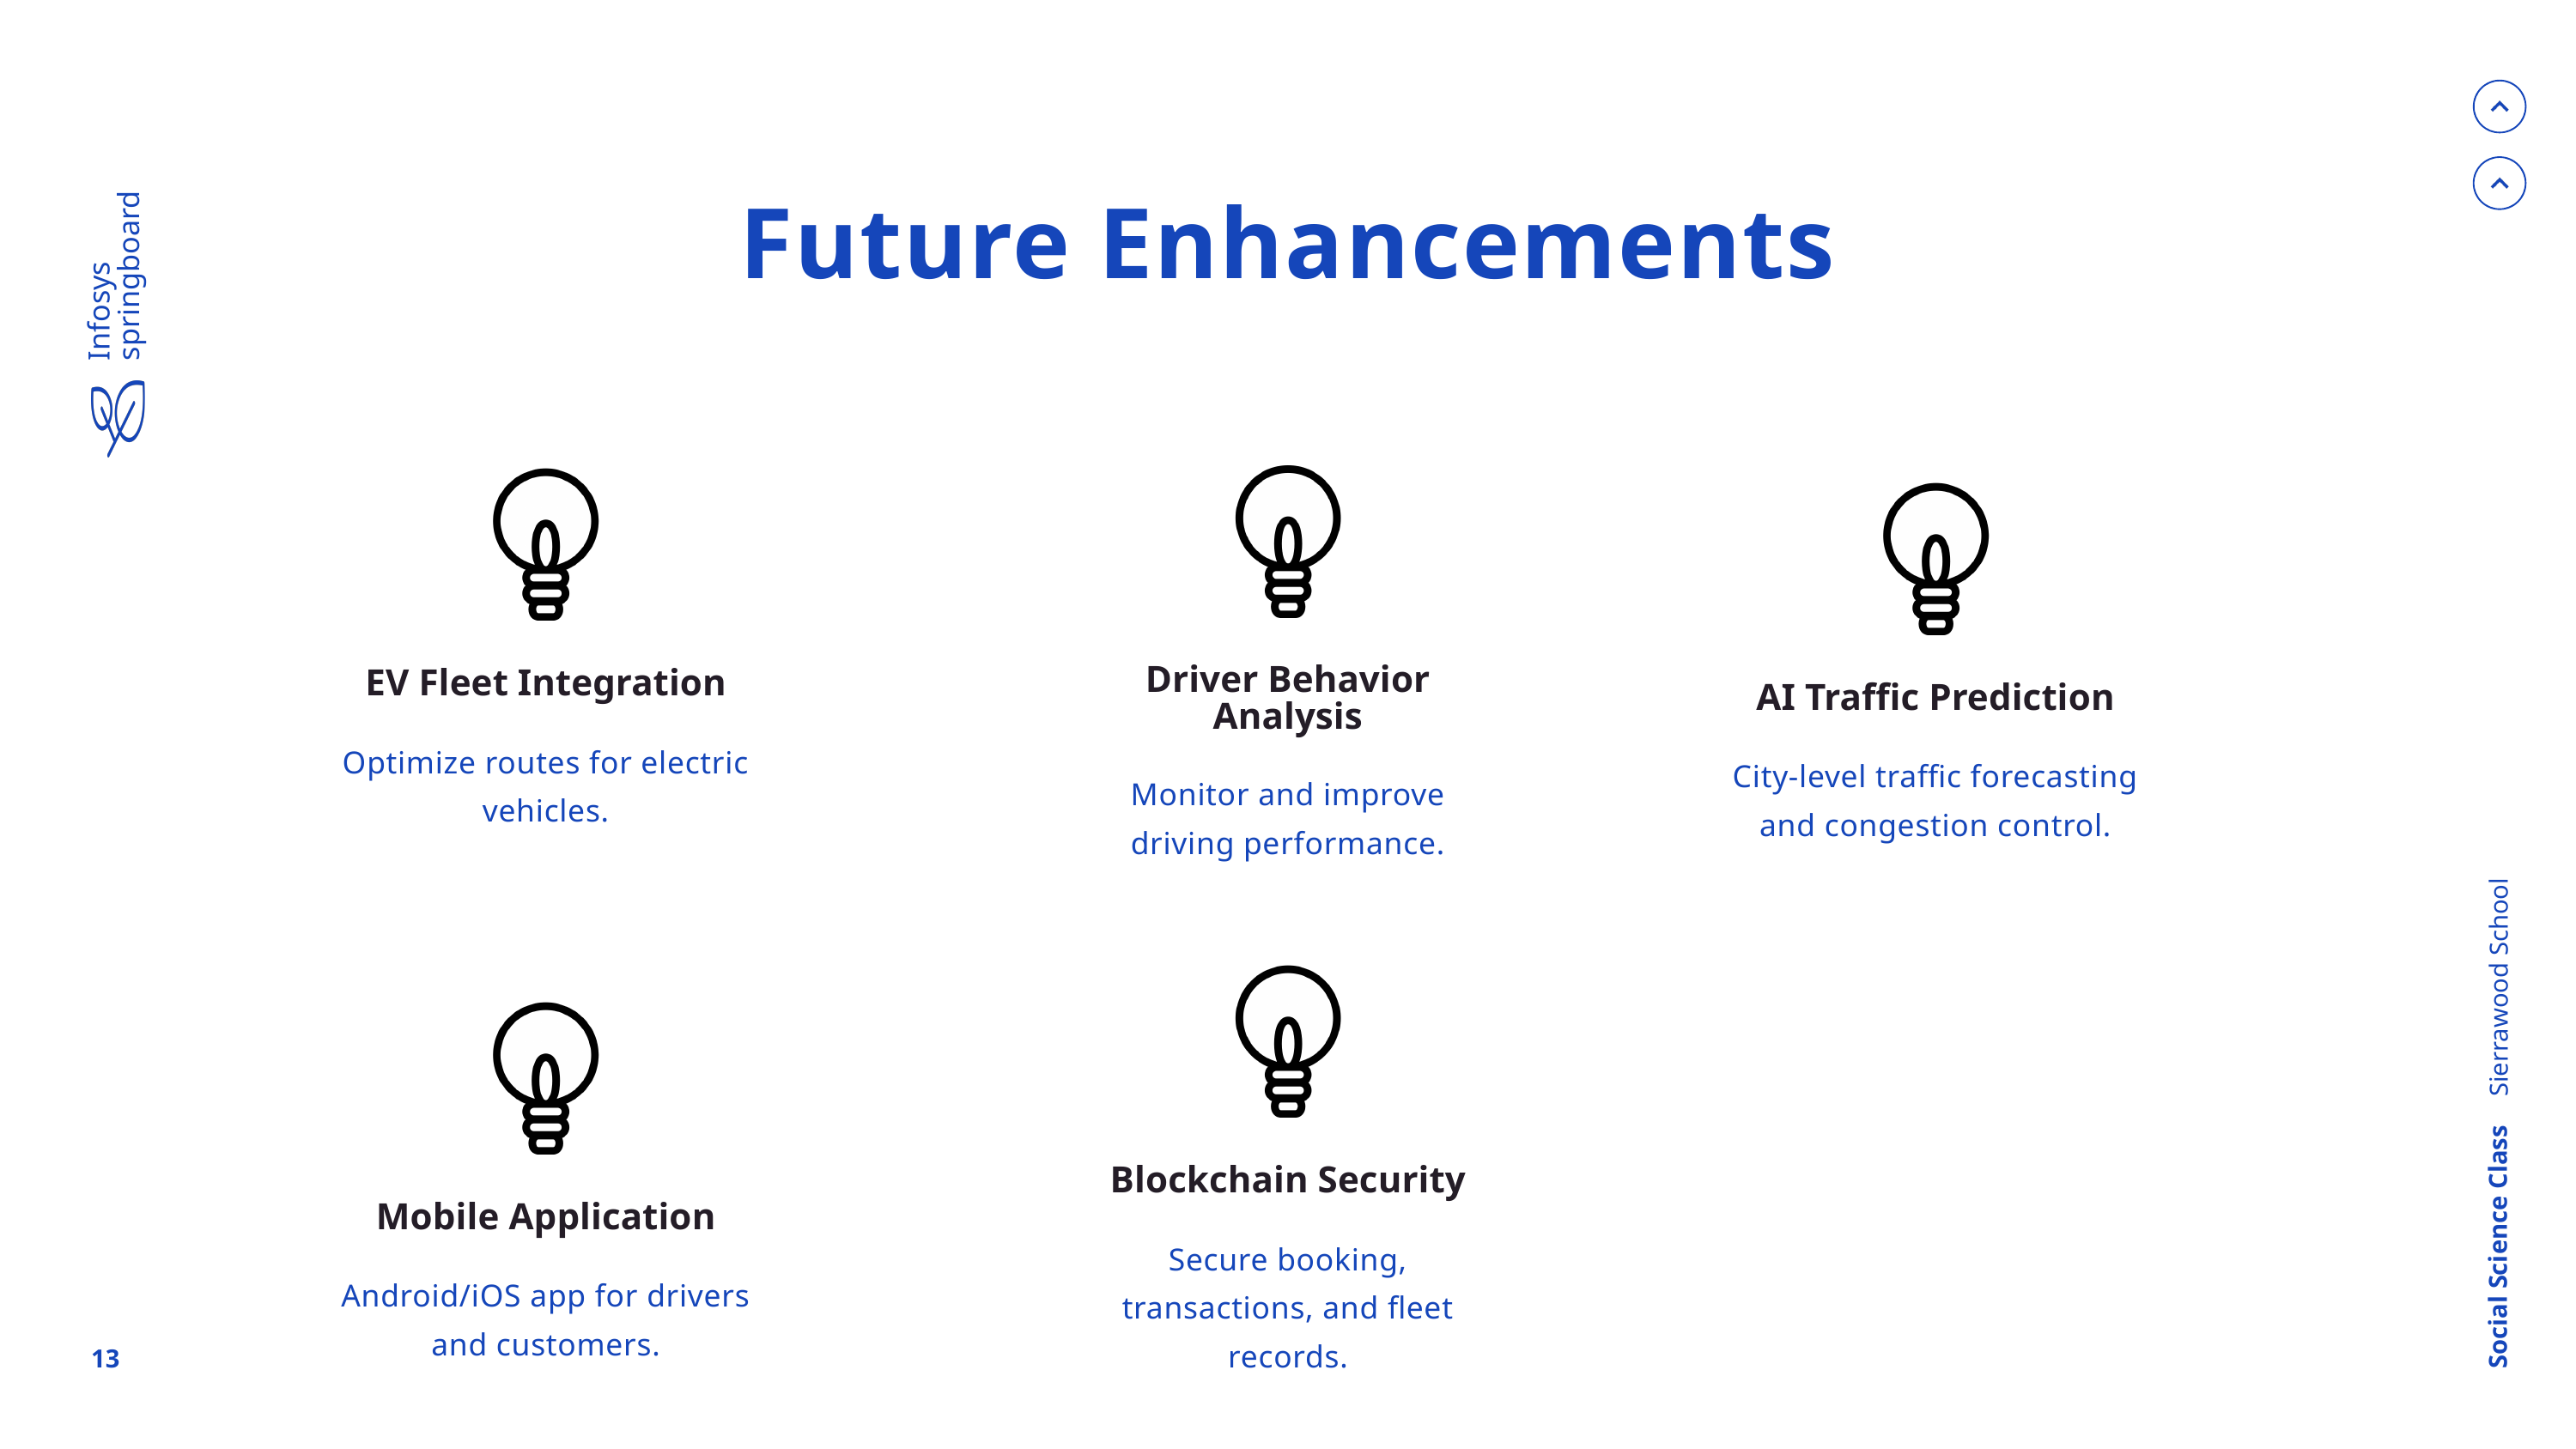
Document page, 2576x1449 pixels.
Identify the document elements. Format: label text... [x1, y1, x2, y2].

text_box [1724, 475, 2147, 837]
text_box Future Enhancements [545, 190, 2031, 299]
text_box Infosys springboard [86, 106, 145, 361]
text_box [335, 460, 757, 823]
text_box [2472, 155, 2527, 210]
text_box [1077, 457, 1499, 855]
text_box 13 [91, 1347, 185, 1373]
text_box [1077, 957, 1499, 1368]
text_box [2484, 830, 2515, 1369]
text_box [335, 994, 757, 1356]
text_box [2472, 79, 2527, 134]
text_box [91, 380, 145, 458]
